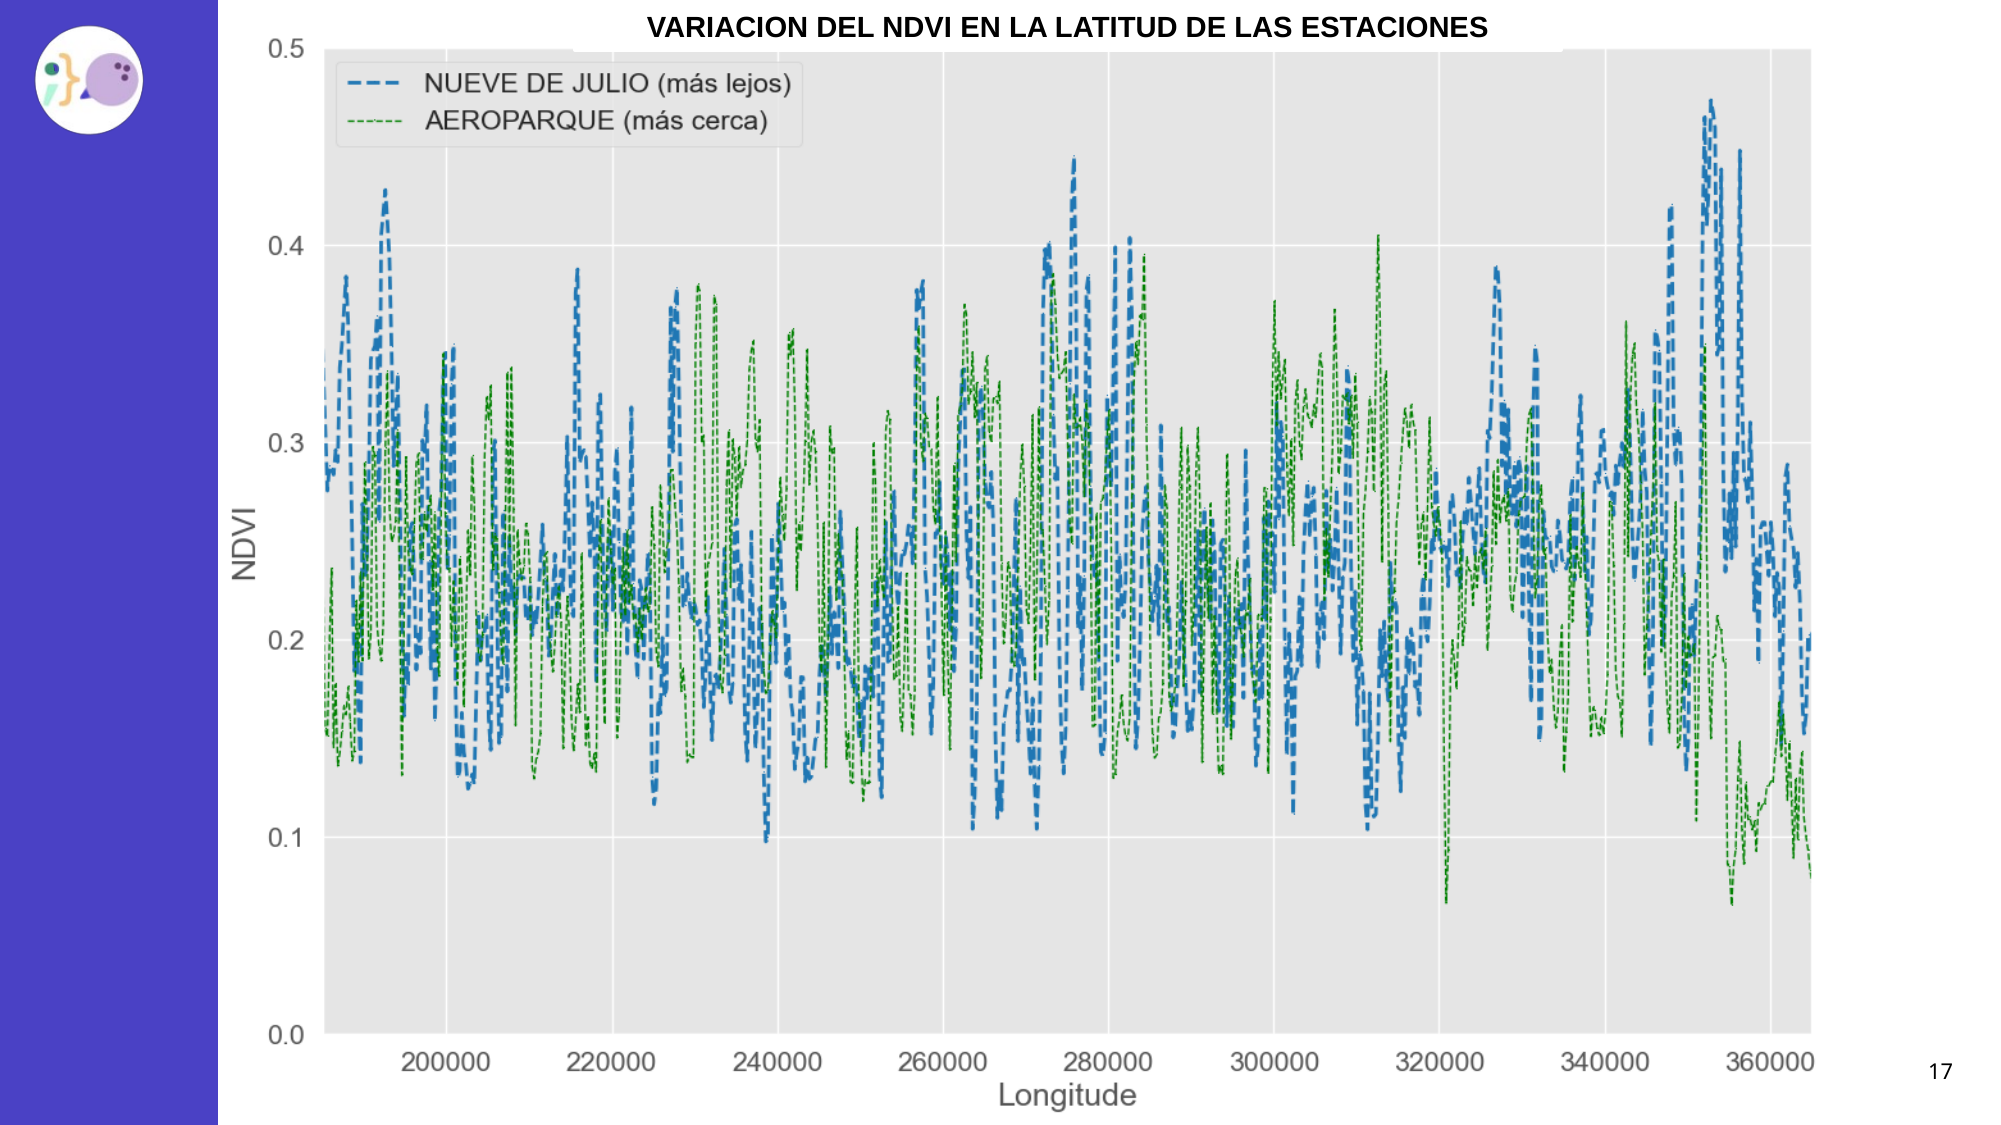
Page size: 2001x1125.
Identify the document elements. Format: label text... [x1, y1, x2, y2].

picture [29, 23, 149, 138]
picture [218, 0, 1828, 1125]
slide_number 17 [1864, 1042, 1968, 1103]
